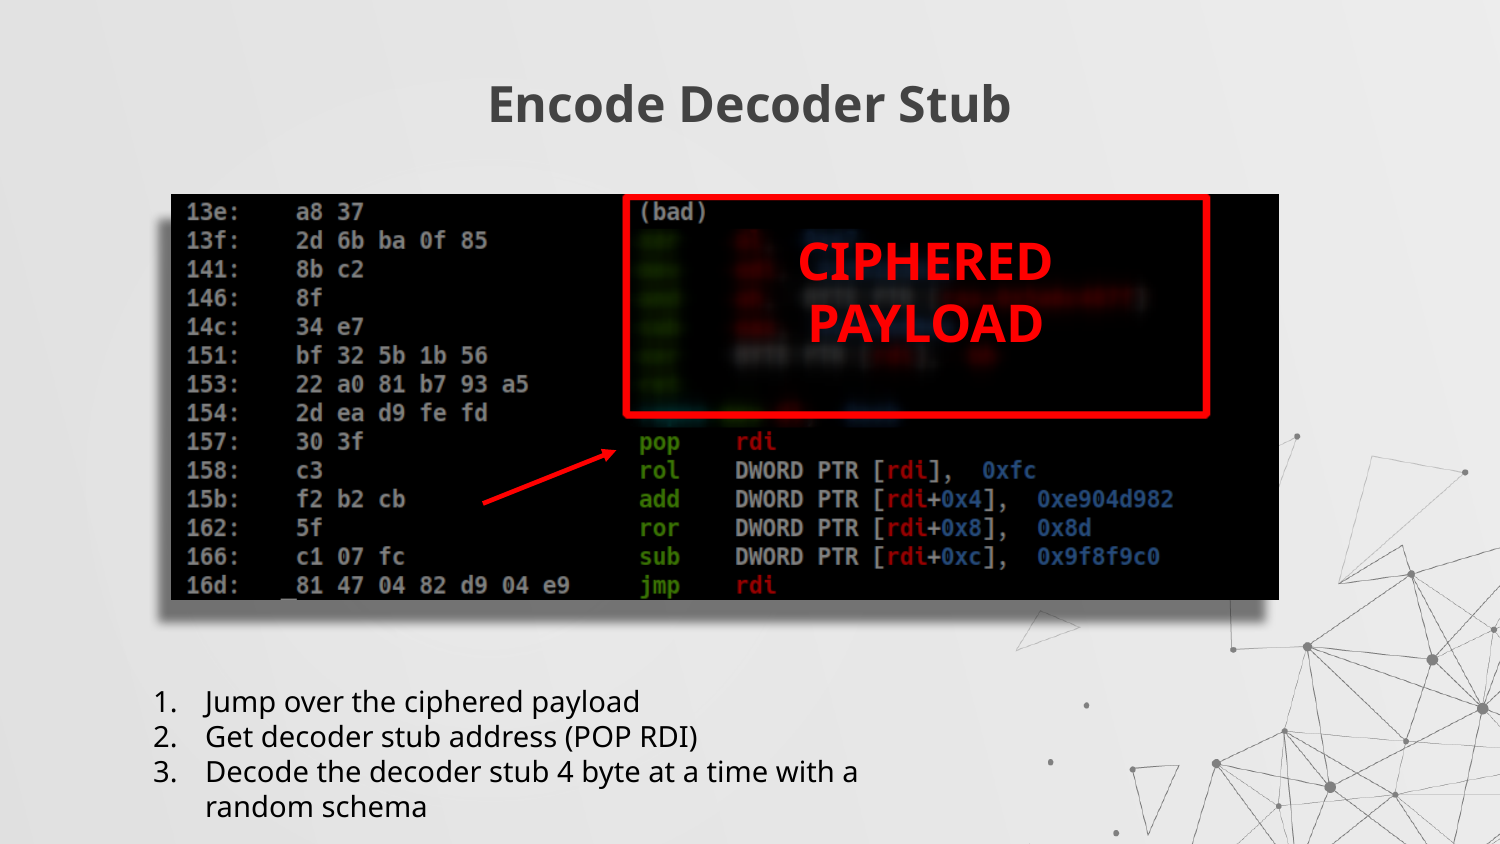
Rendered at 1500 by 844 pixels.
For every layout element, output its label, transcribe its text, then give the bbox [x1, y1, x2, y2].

title Encode Decoder Stub [322, 57, 1178, 192]
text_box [482, 449, 617, 504]
picture [0, 0, 1500, 844]
text_box Jump over the ciphered payload Get decoder stub address (POP RDI) Decode the decoder stub 4 byte at a time with a random schema [115, 668, 971, 829]
